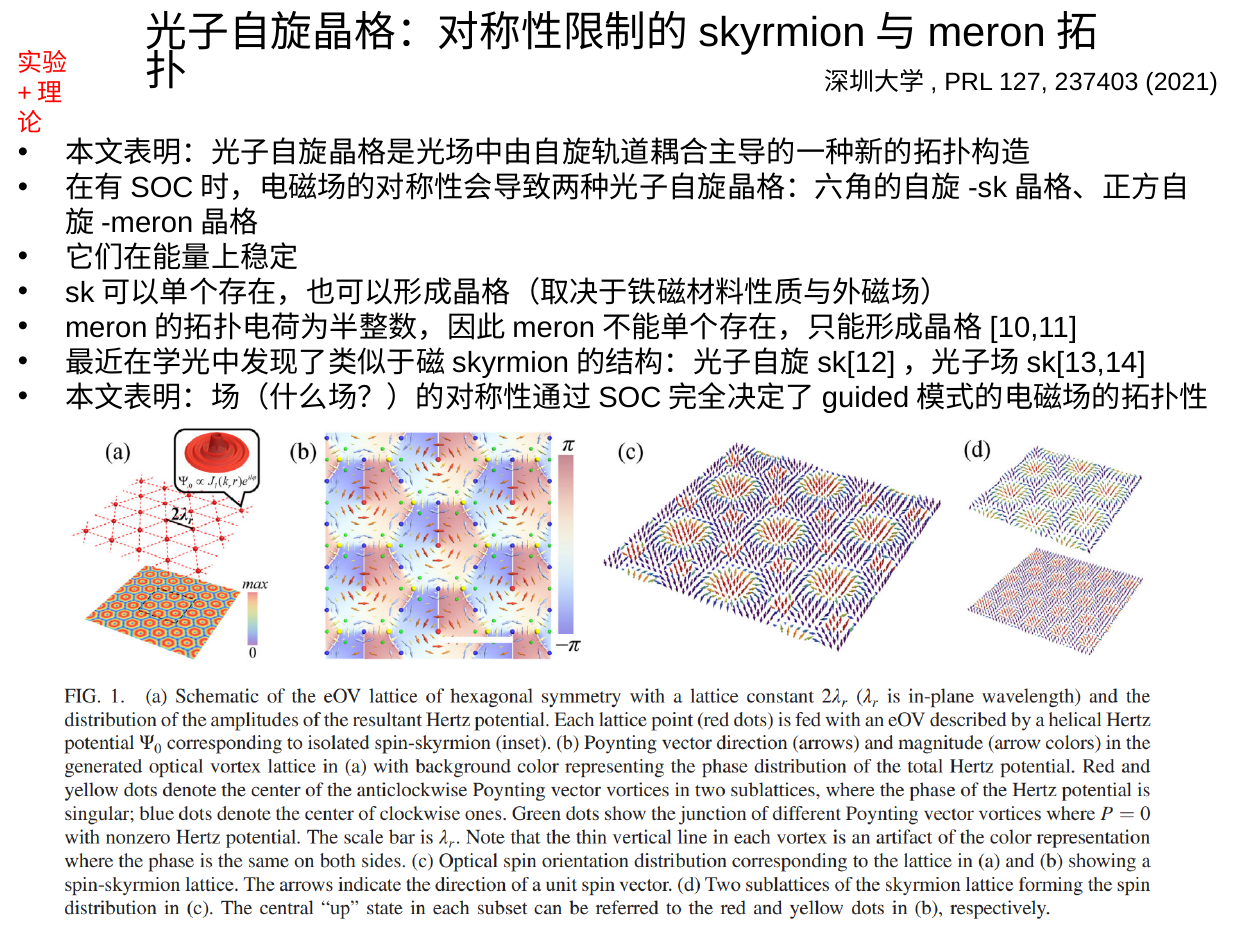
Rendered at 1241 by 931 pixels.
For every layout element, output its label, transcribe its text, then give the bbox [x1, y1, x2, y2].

text_box 深圳大学, PRL 127, 237403 (2021) [809, 58, 1237, 104]
text_box 本文表明：光子自旋晶格是光场中由自旋轨道耦合主导的一种新的拓扑构造 在有SOC时，电磁场的对称性会导致两种光子自旋晶格：六角的自旋-sk晶格、正方自旋-meron晶格 它们在能量上稳定 sk可以单个存在，也可以形成晶格（取决于铁磁材料性质与外磁场） meron的拓扑电荷为半整数，因此meron不能单个存在，只能形成晶格[10,11] 最近在学光中发现了类似于磁skyrmion的结构：光子自旋sk[12]，光子场sk[13,14] 本文表明：场（什么场？）的对称性通过SOC完全决定了guided模式的电磁场的拓扑性 [3, 125, 1237, 421]
picture [61, 423, 1158, 923]
text_box 光子自旋晶格：对称性限制的skyrmion与meron拓扑 [130, 6, 1118, 102]
text_box 实验+理论 [2, 39, 101, 144]
